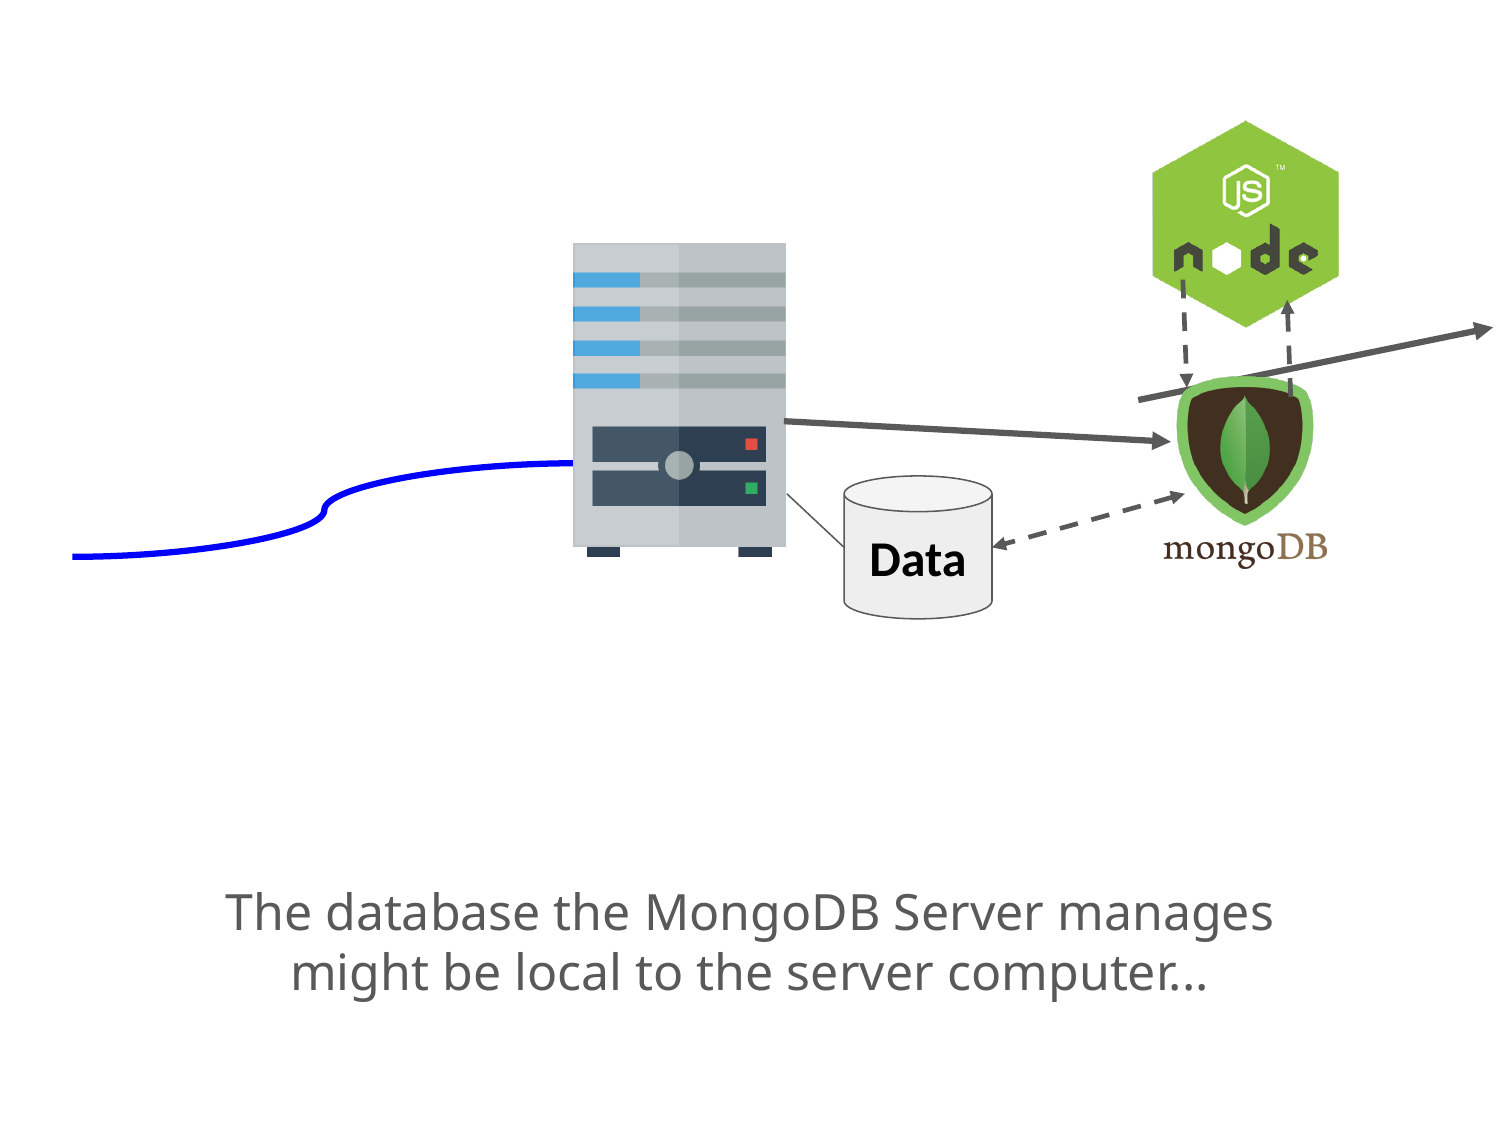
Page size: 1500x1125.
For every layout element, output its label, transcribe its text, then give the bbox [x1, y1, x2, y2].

text_box [1356, 323, 1494, 356]
text_box Data [844, 475, 993, 619]
text_box The database the MongoDB Server manages might be local to the server computer... [148, 865, 1352, 1044]
picture [1138, 348, 1352, 598]
text_box 7 [851, 475, 992, 511]
text_box [991, 508, 1133, 551]
picture [508, 236, 845, 573]
picture [1138, 117, 1352, 331]
